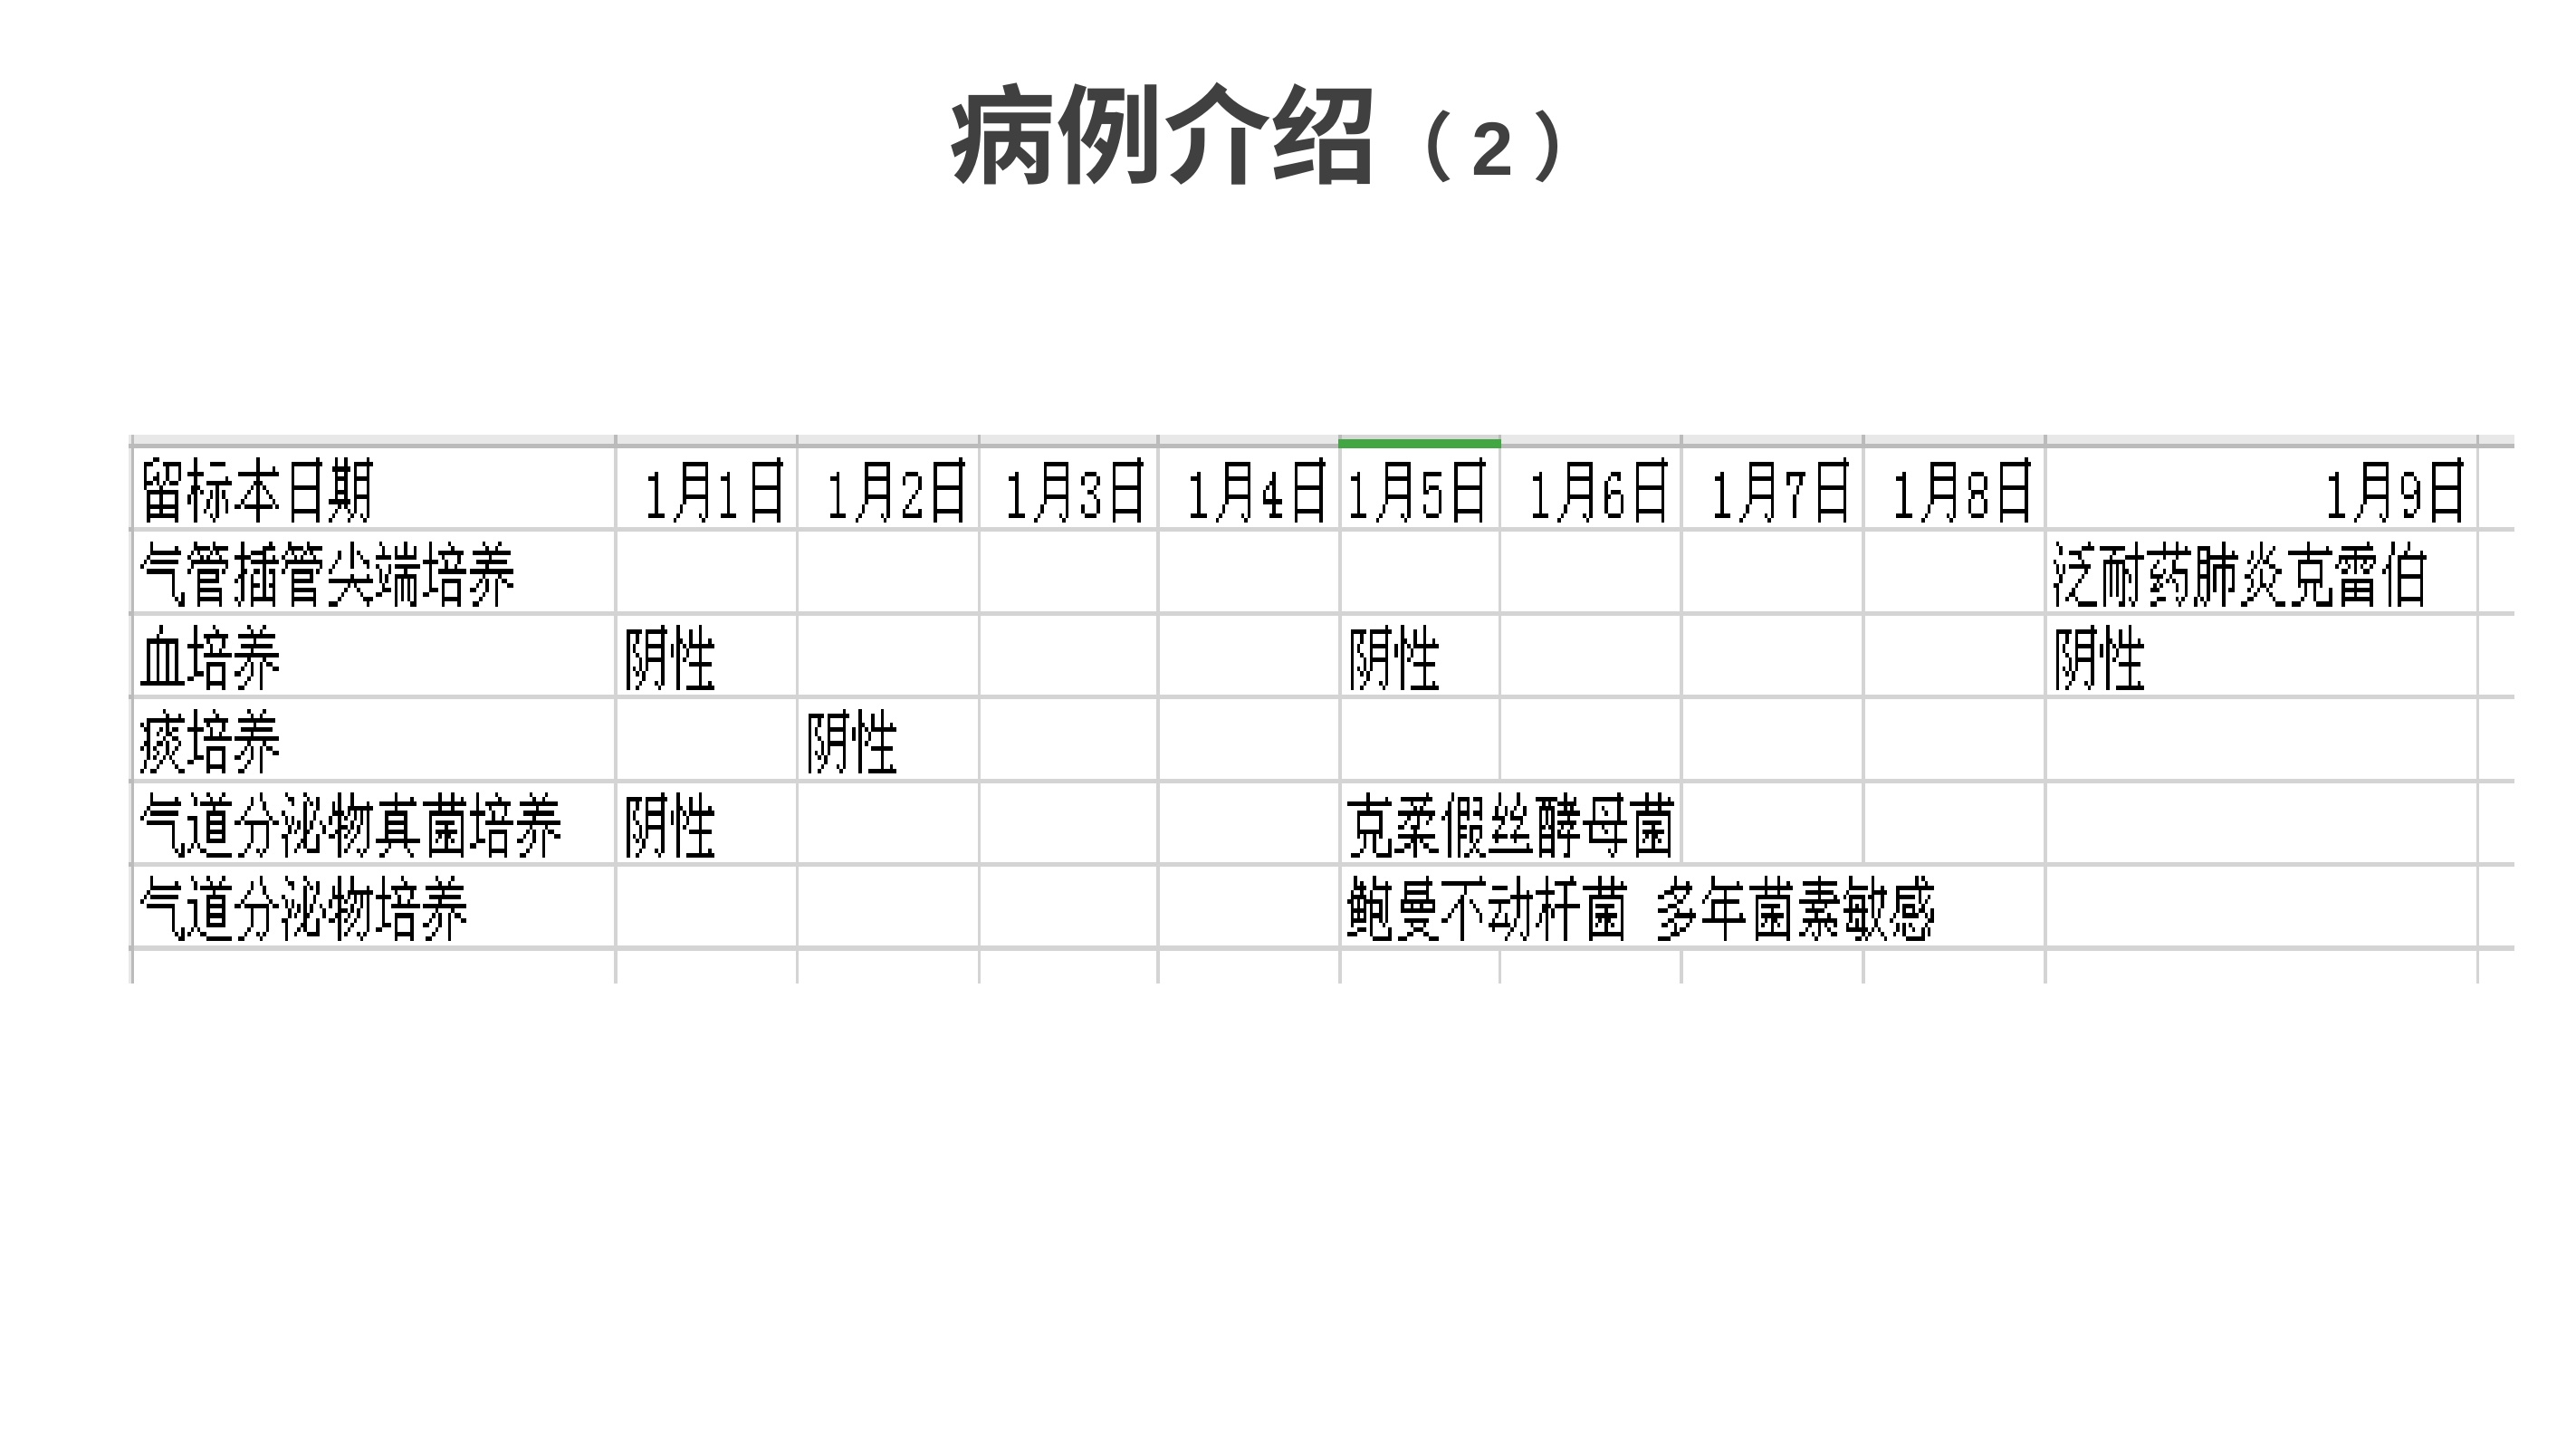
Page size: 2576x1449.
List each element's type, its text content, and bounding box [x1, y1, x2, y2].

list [128, 435, 2514, 984]
title 病例介绍（2） [129, 58, 2447, 300]
